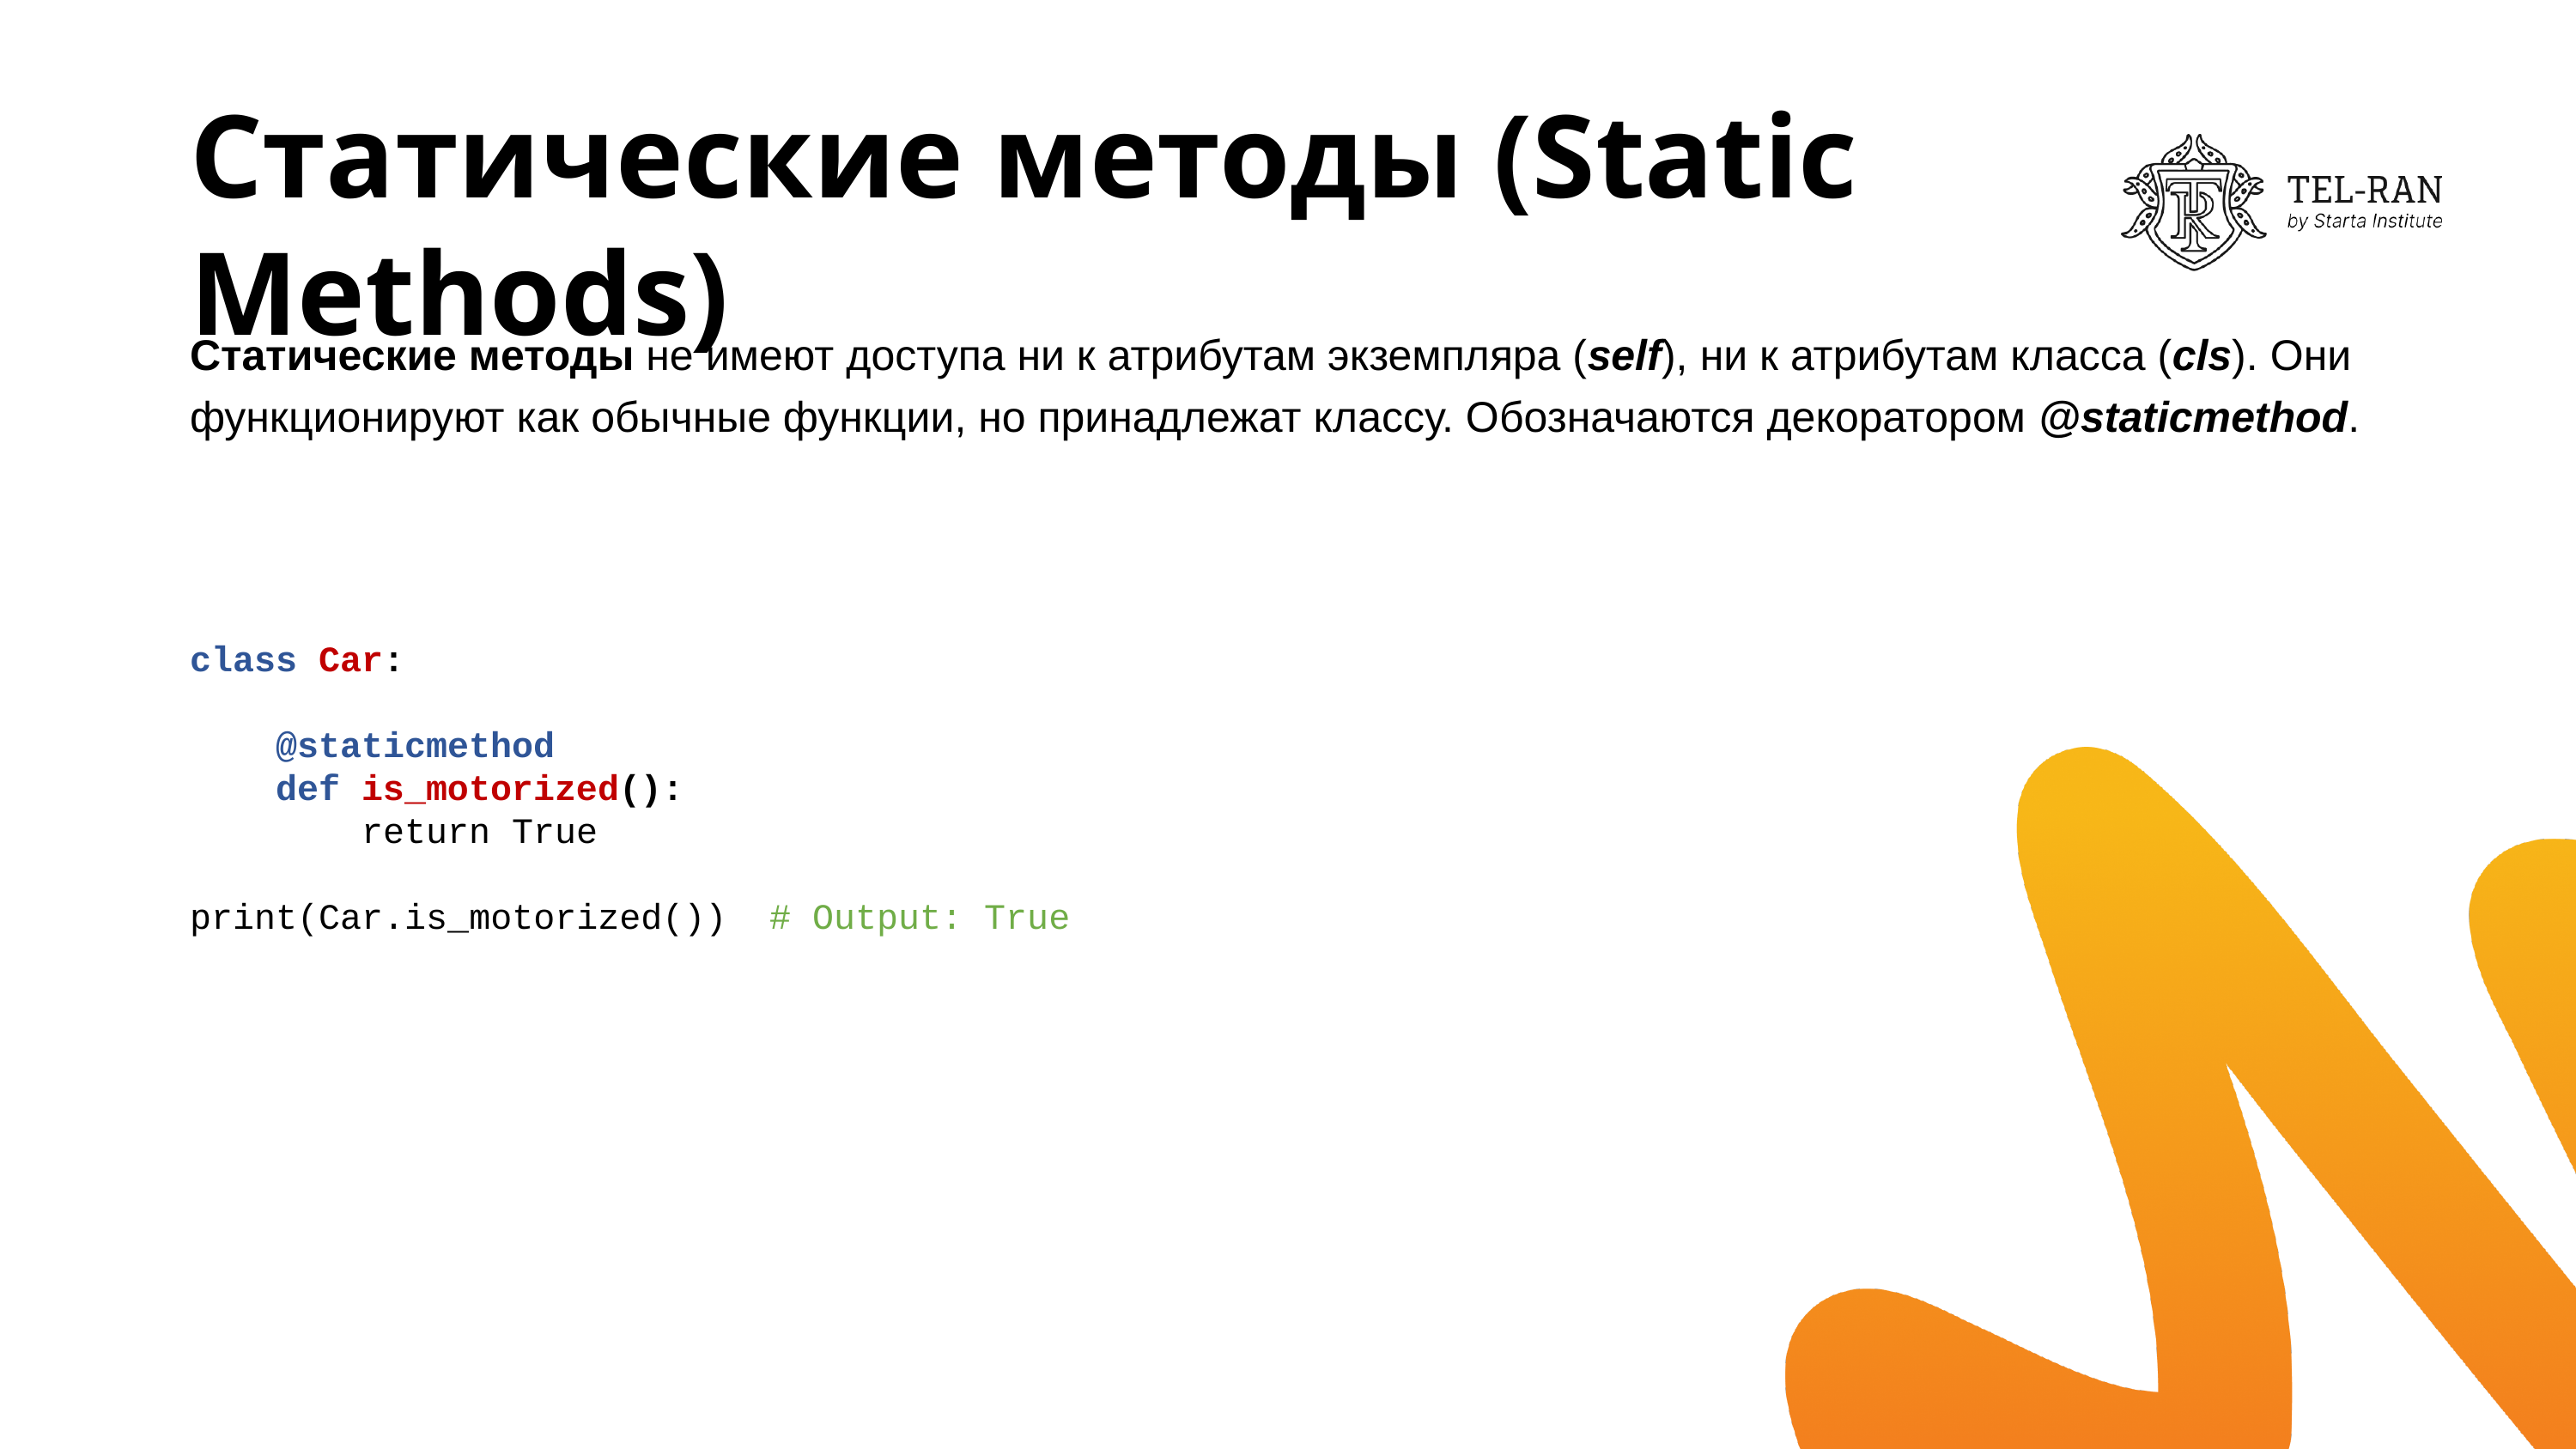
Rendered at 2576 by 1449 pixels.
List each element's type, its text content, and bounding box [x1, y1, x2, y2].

title Статические методы (Static Methods) [177, 76, 2107, 311]
text_box Статические методы не имеют доступа ни к атрибутам экземпляра (self), ни к атрибутам класса (cls). Они функционируют как обычные функции, но принадлежат классу. Обозначаются декоратором @staticmethod. [177, 311, 2537, 447]
picture [2121, 134, 2442, 271]
picture [1620, 747, 2576, 1449]
text_box class Car: @staticmethod def is_motorized(): return True print(Car.is_motorized()) # Output: True [177, 629, 1479, 943]
